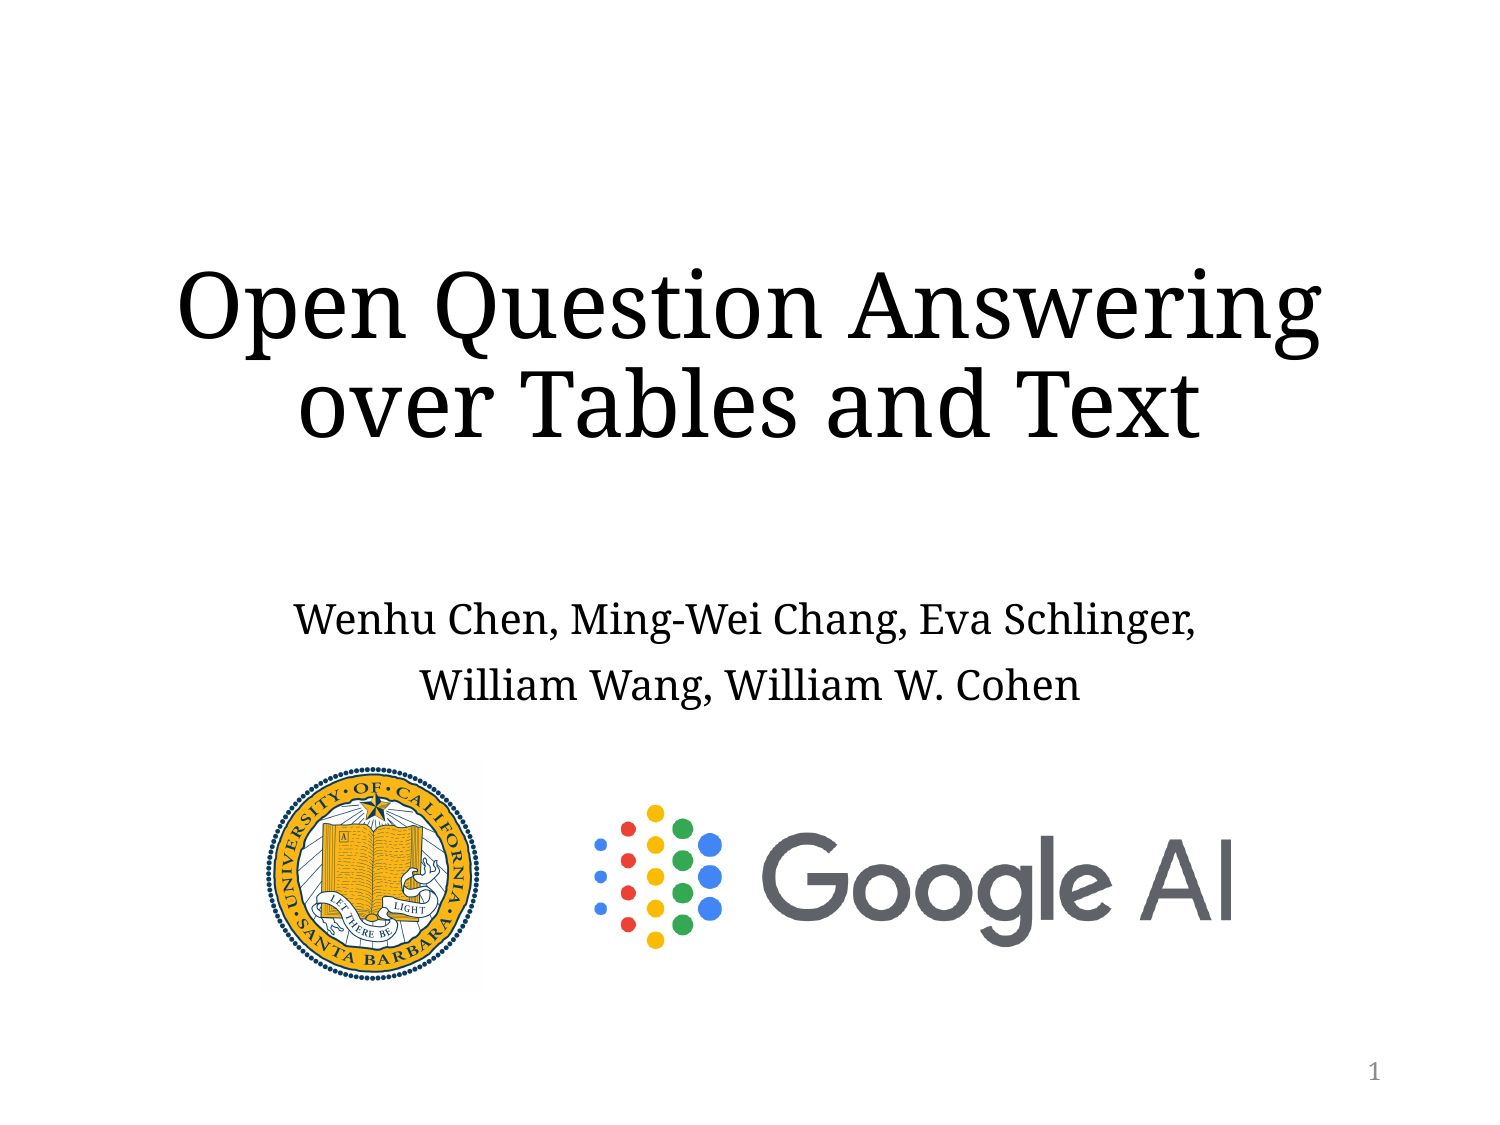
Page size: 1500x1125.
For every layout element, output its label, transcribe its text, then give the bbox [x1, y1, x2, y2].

picture [574, 784, 1269, 991]
title Open Question Answering over Tables and Text [112, 184, 1388, 576]
slide_number 0 [1294, 1042, 1397, 1103]
picture [261, 759, 483, 991]
subtitle Wenhu Chen, Ming-Wei Chang, Eva Schlinger, William Wang, William W. Cohen [187, 590, 1313, 842]
